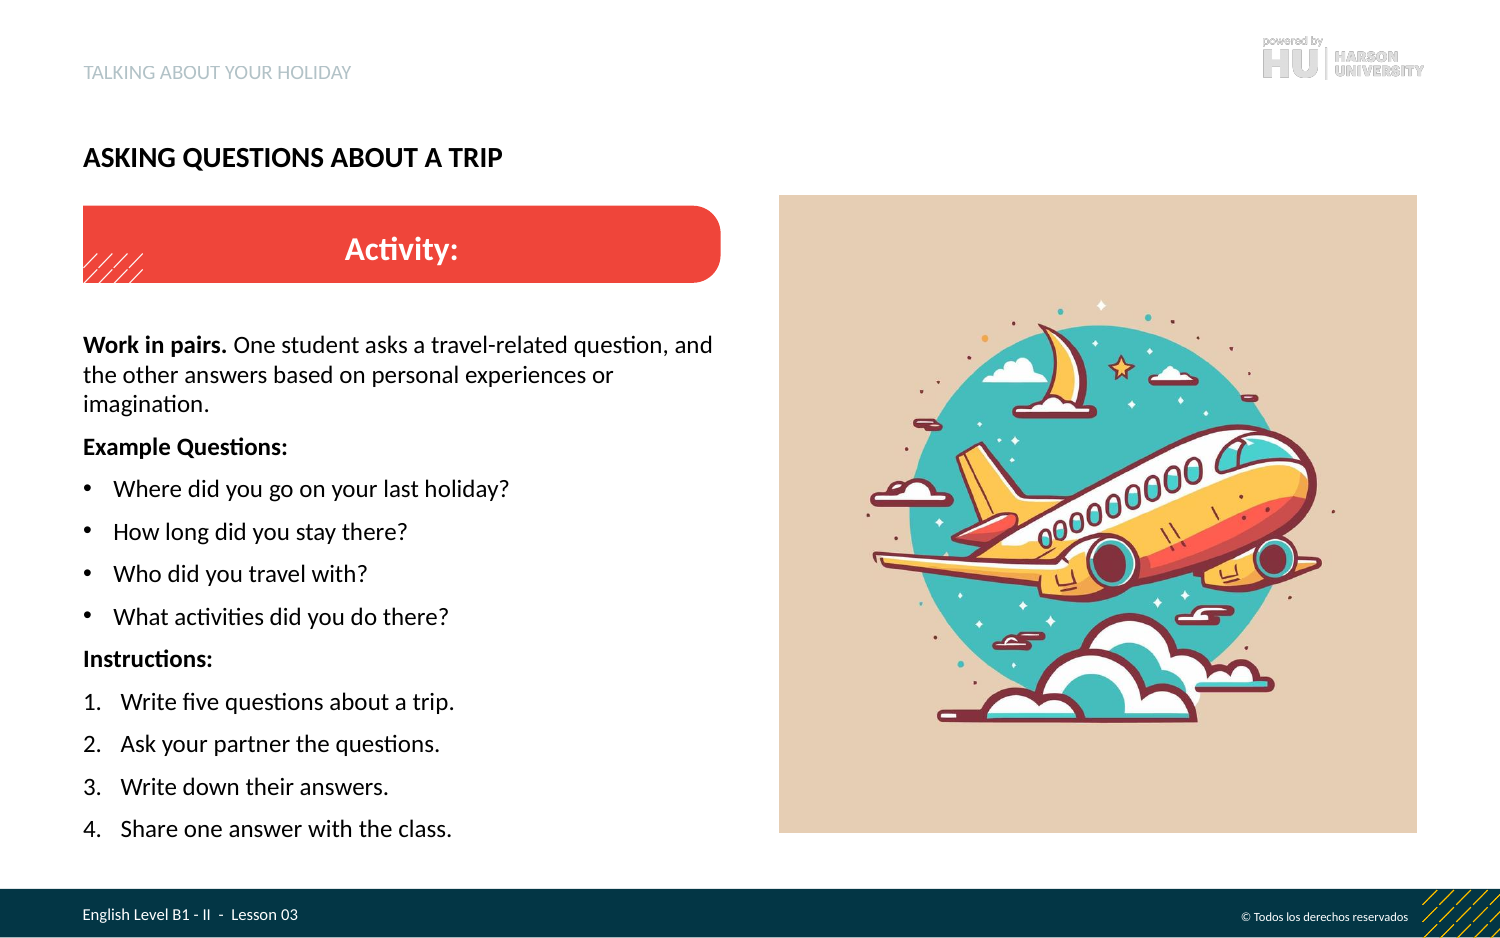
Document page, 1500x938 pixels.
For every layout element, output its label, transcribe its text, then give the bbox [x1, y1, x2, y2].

picture [1263, 36, 1424, 80]
picture [83, 253, 144, 284]
text_box TALKING ABOUT YOUR HOLIDAY [83, 61, 750, 85]
text_box Work in pairs. One student asks a travel-related question, and the other answers based on personal experiences or imagination. Example Questions: Where did you go on your last holiday? How long did you stay there? Who did you travel with? What activities did you do there? Instructions: Write five questions about a trip. Ask your partner the questions. Write down their answers. Share one answer with the class. [83, 328, 721, 843]
text_box ASKING QUESTIONS ABOUT A TRIP [83, 138, 721, 196]
picture [779, 137, 1417, 853]
text_box [81, 203, 723, 285]
text_box Activity: [184, 219, 620, 275]
